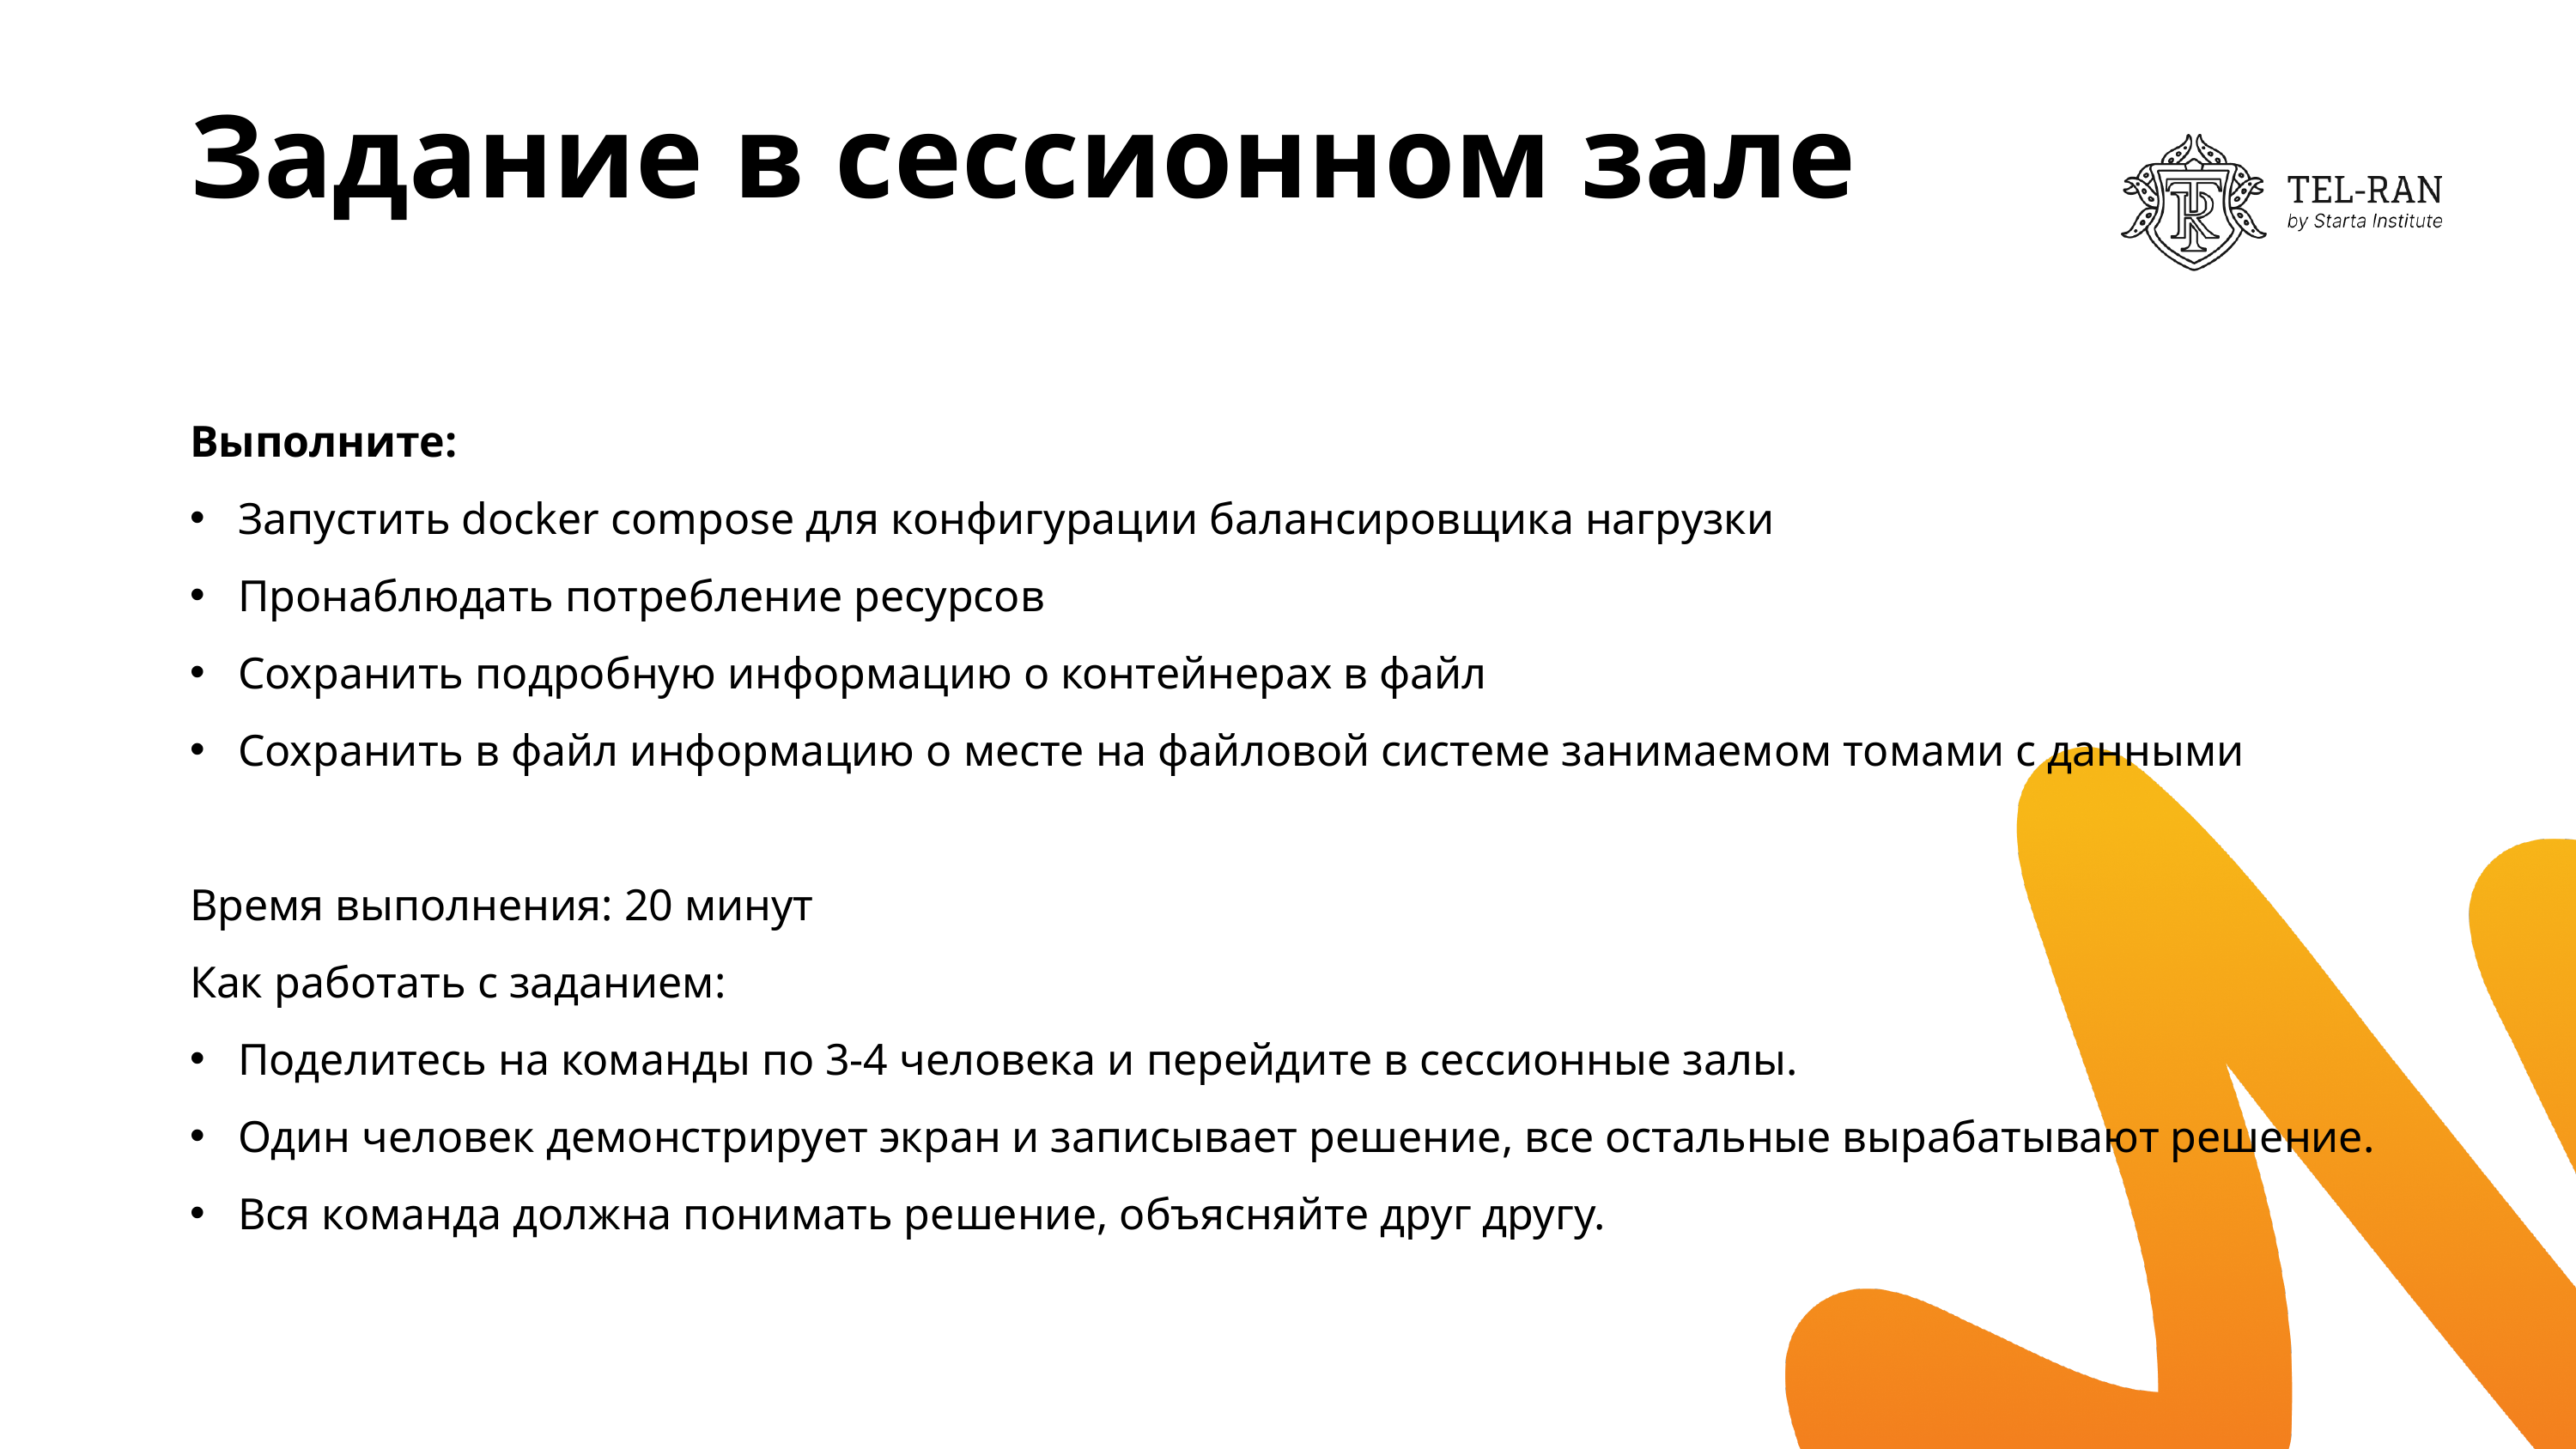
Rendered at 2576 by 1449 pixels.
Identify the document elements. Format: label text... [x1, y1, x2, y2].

title Задание в сессионном зале [177, 76, 2107, 358]
picture [2121, 134, 2442, 271]
text_box Выполните: Запустить docker compose для конфигурации балансировщика нагрузки Пронаблюдать потребление ресурсов Сохранить подробную информацию о контейнерах в файл Сохранить в файл информацию о месте на файловой системе занимаемом томами с данными Время выполнения: 20 минут Как работать с заданием: Поделитесь на команды по 3-4 человека и перейдите в сессионные залы. Один человек демонстрирует экран и записывает решение, все остальные вырабатывают решение. Вся команда должна понимать решение, объясняйте друг другу. [177, 382, 2396, 1245]
picture [1620, 747, 2576, 1449]
